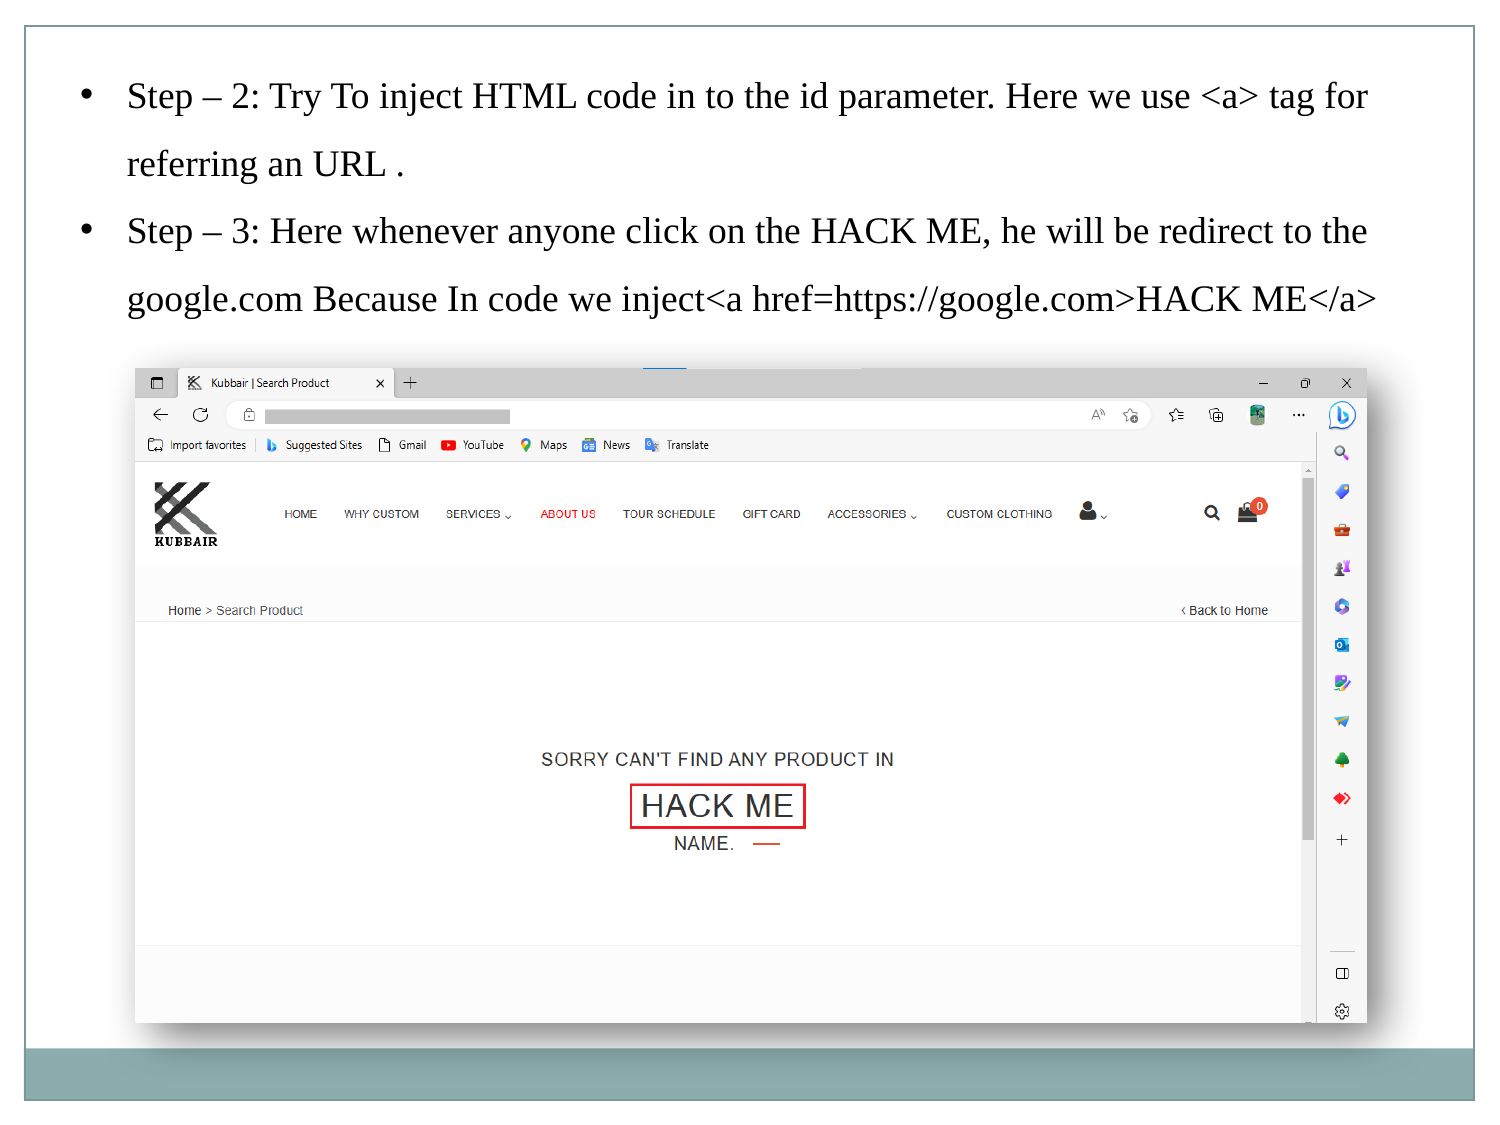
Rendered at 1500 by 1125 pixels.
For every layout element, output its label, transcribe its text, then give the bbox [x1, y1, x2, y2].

picture [135, 368, 1367, 1023]
text_box Step – 2: Try To inject HTML code in to the id parameter. Here we use <a> tag for referring an URL . Step – 3: Here whenever anyone click on the HACK ME, he will be redirect to the google.com Because In code we inject<a href=https://google.com>HACK ME</a> [65, 41, 1500, 327]
